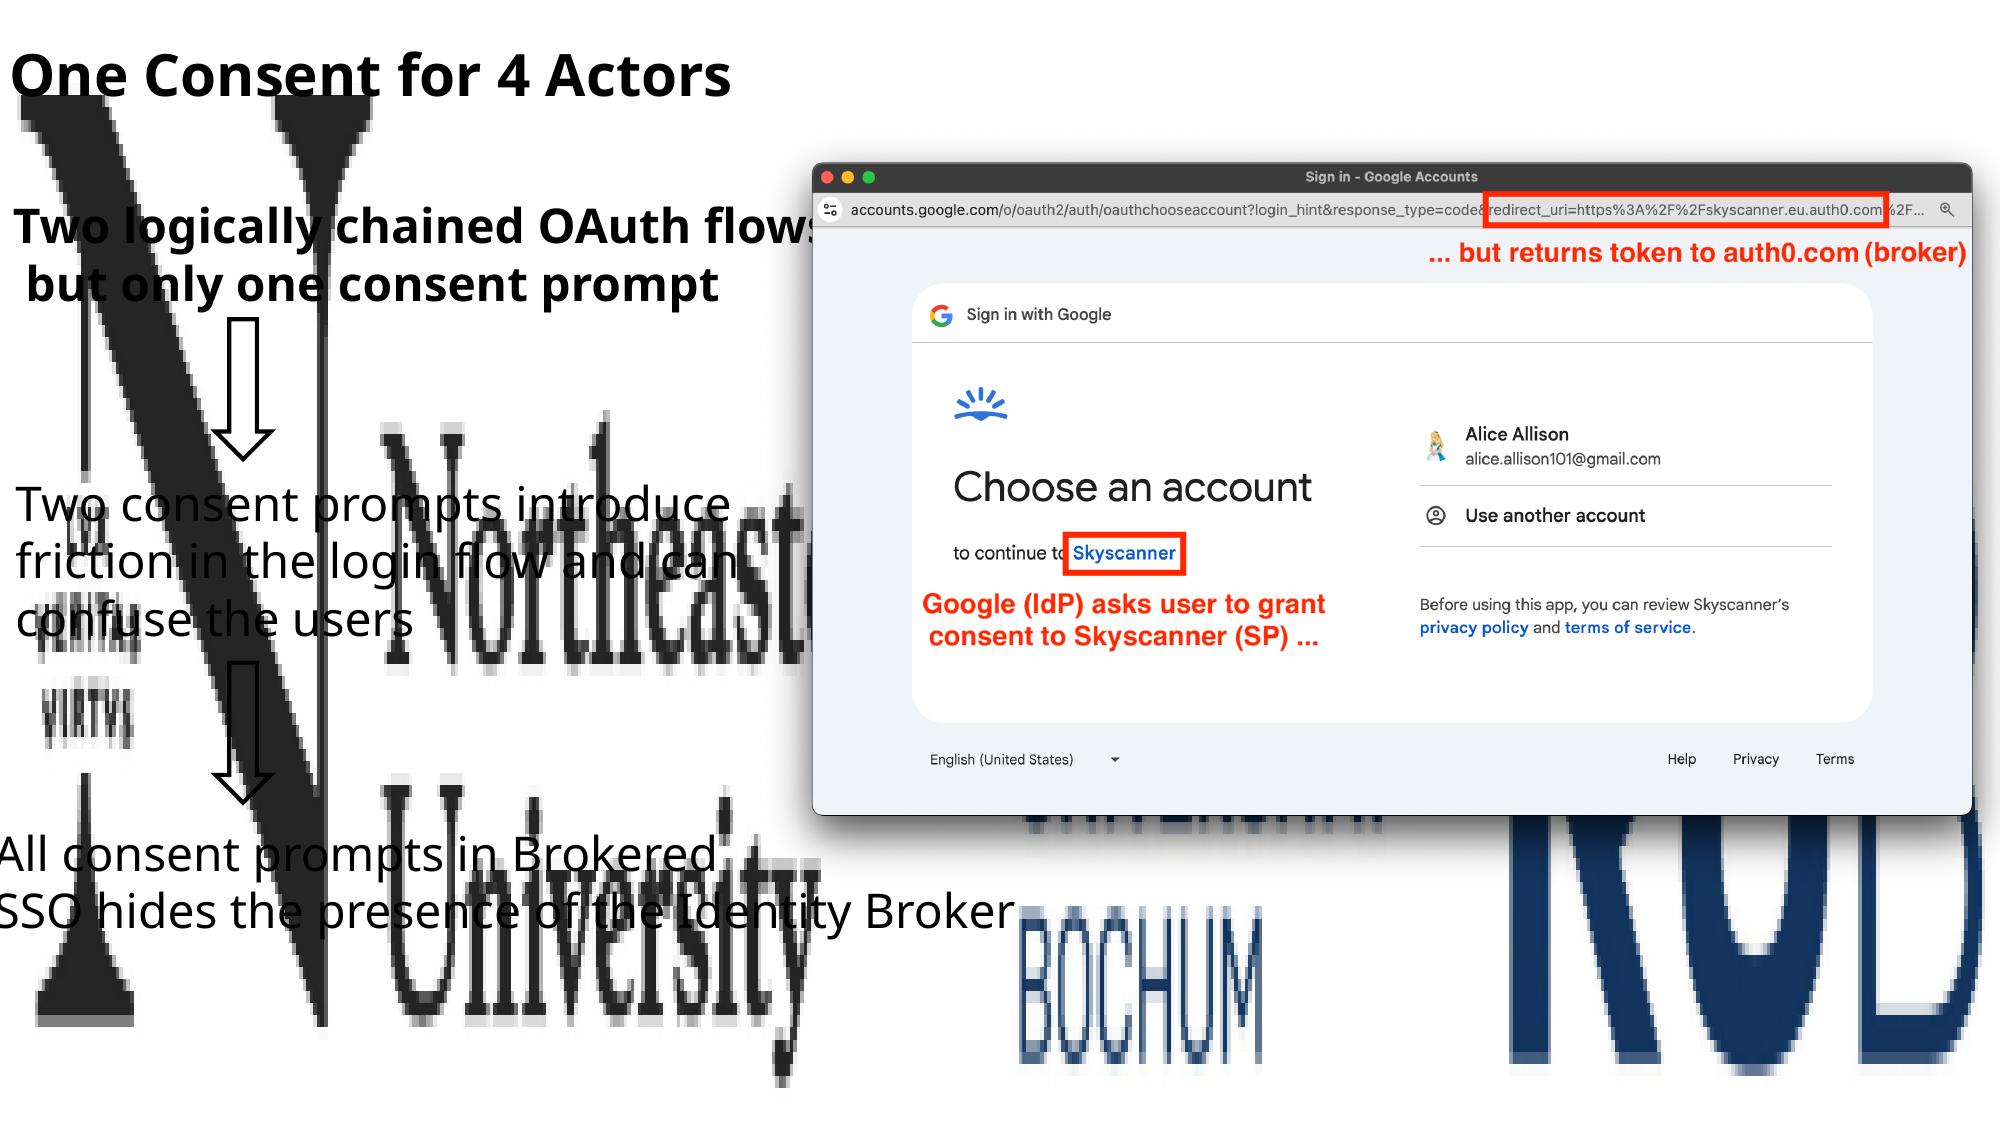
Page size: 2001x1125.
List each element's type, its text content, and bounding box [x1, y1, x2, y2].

text_box [211, 661, 275, 805]
text_box Two logically chained OAuth flows but only one consent prompt [0, 188, 754, 319]
text_box All consent prompts in Brokered SSO hides the presence of the Identity Broker [0, 816, 1032, 946]
text_box [211, 317, 275, 462]
text_box One Consent for 4 Actors [0, 30, 749, 116]
picture [754, 123, 2000, 893]
text_box Two consent prompts introduce friction in the login flow and can confuse the users [0, 466, 754, 654]
